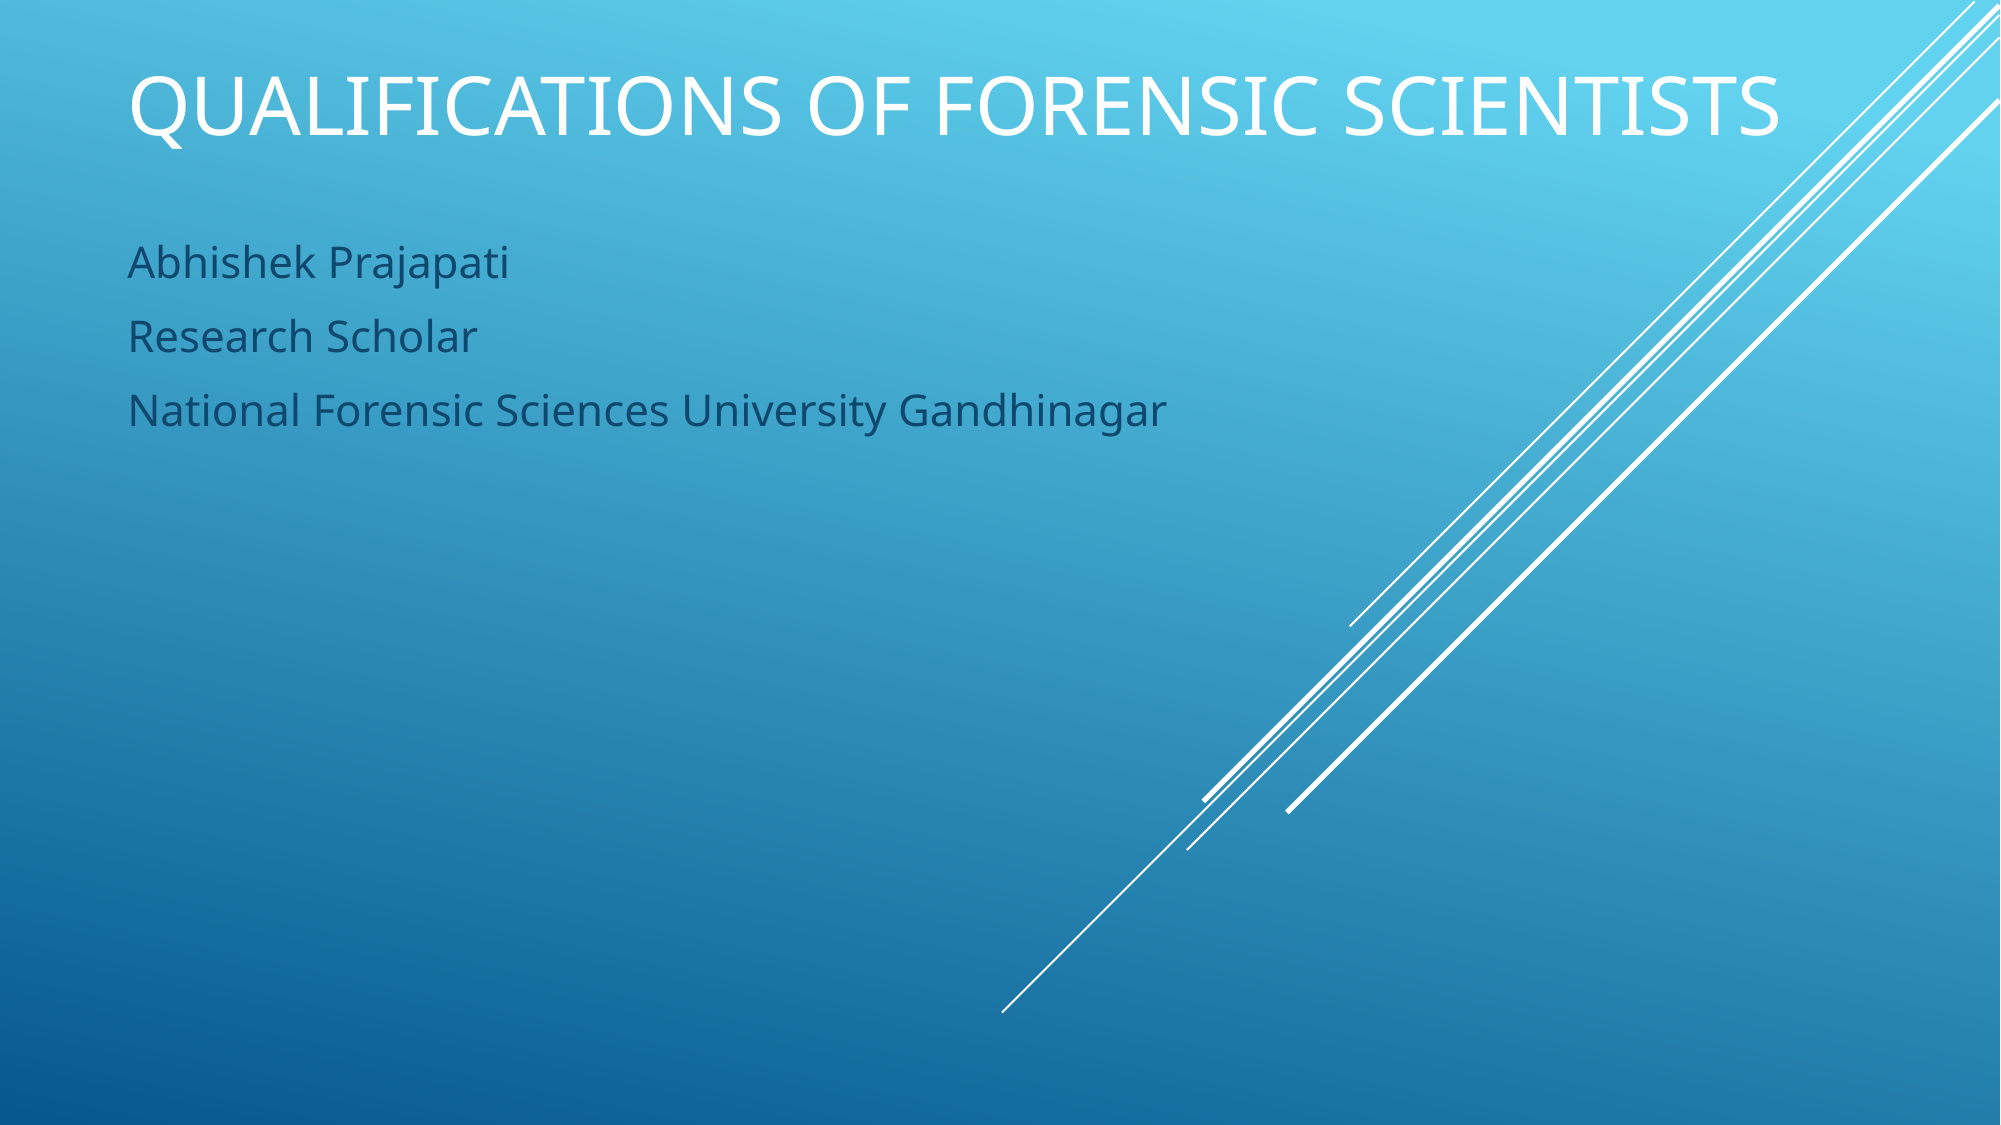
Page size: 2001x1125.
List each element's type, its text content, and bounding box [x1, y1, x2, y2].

title QUALIFICATIONS OF FORENSIC SCIENTISTS [112, 36, 1842, 160]
subtitle Abhishek Prajapati Research Scholar National Forensic Sciences University Gandhinagar [112, 227, 1461, 446]
